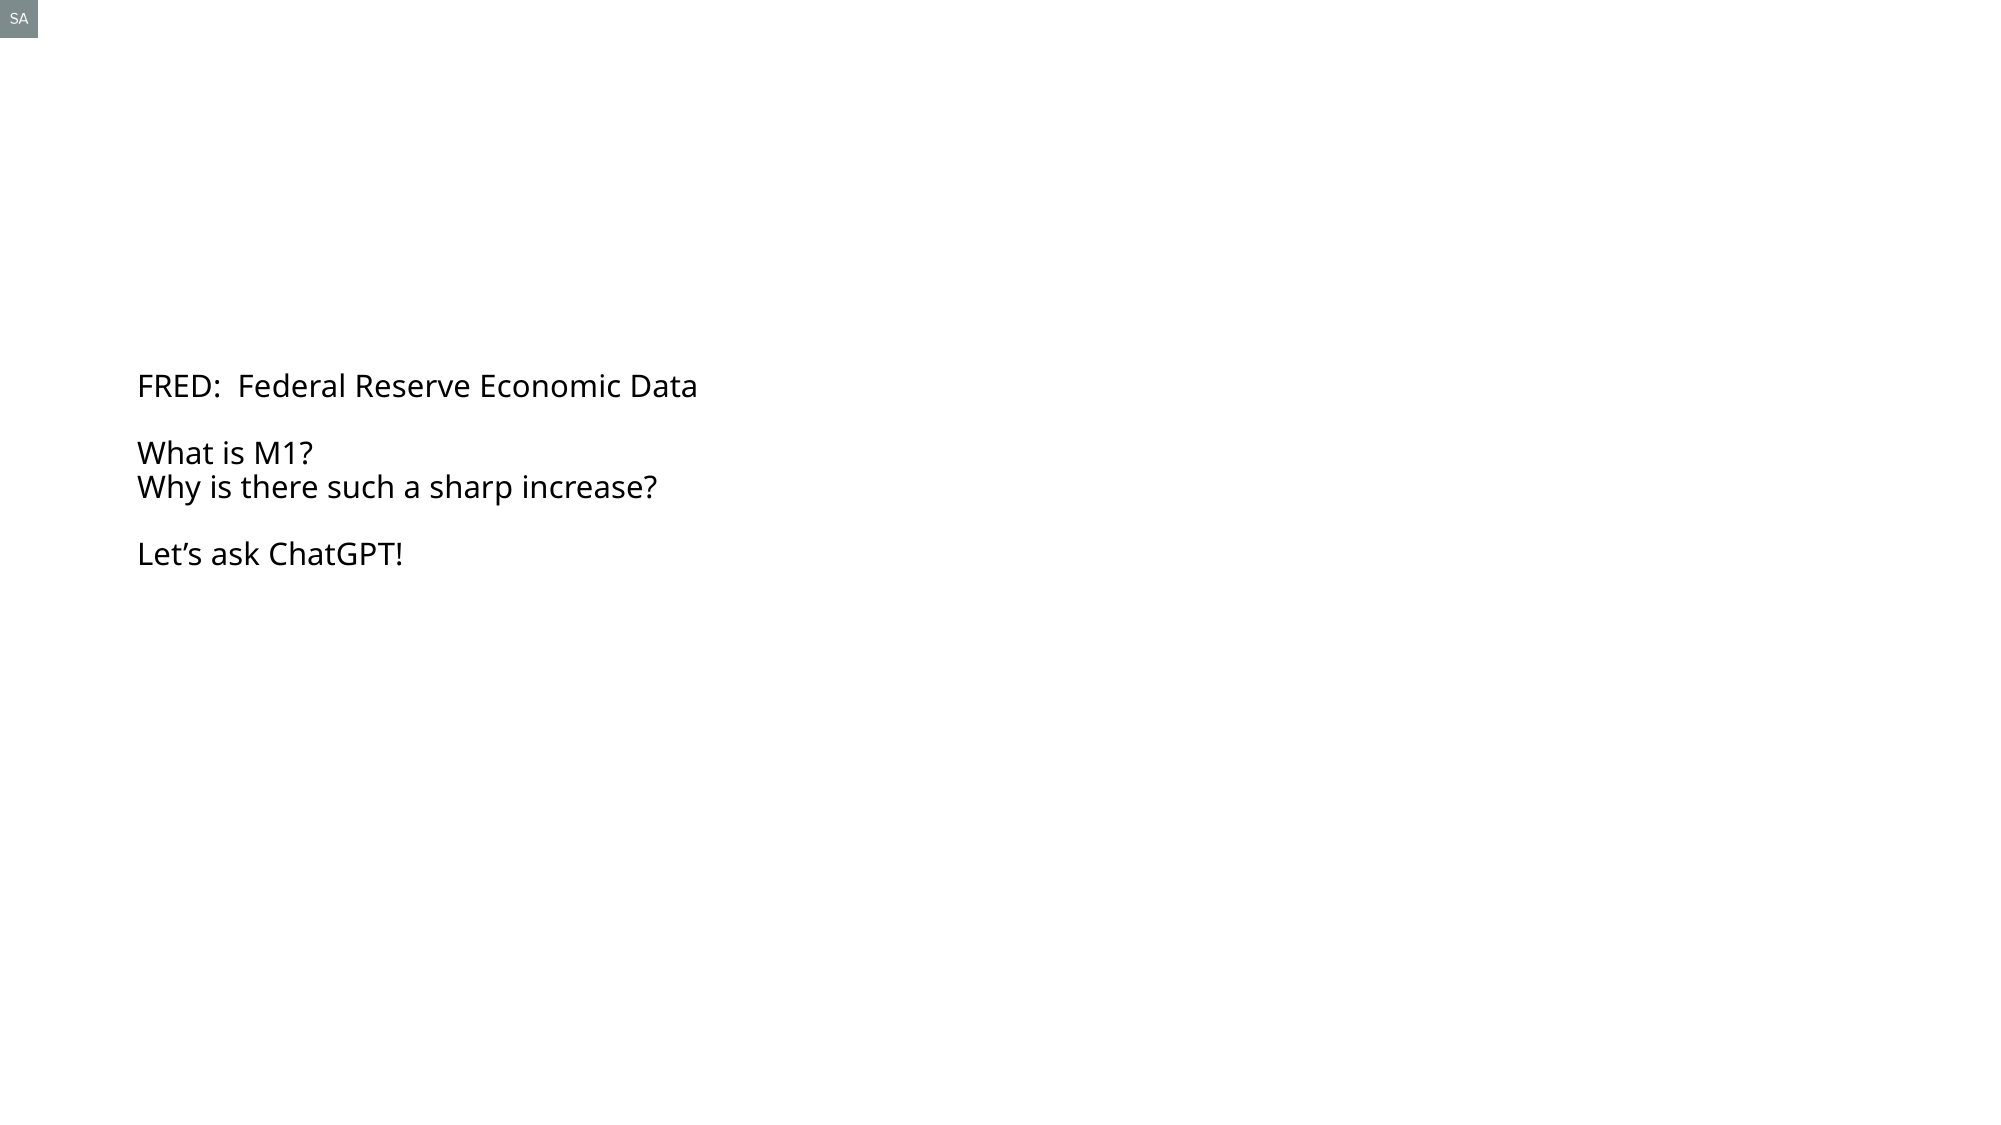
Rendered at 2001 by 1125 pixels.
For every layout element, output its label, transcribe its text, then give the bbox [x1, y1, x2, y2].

picture [0, 0, 38, 38]
title FRED: Federal Reserve Economic Data What is M1? Why is there such a sharp increase? Let’s ask ChatGPT! [122, 362, 1848, 581]
